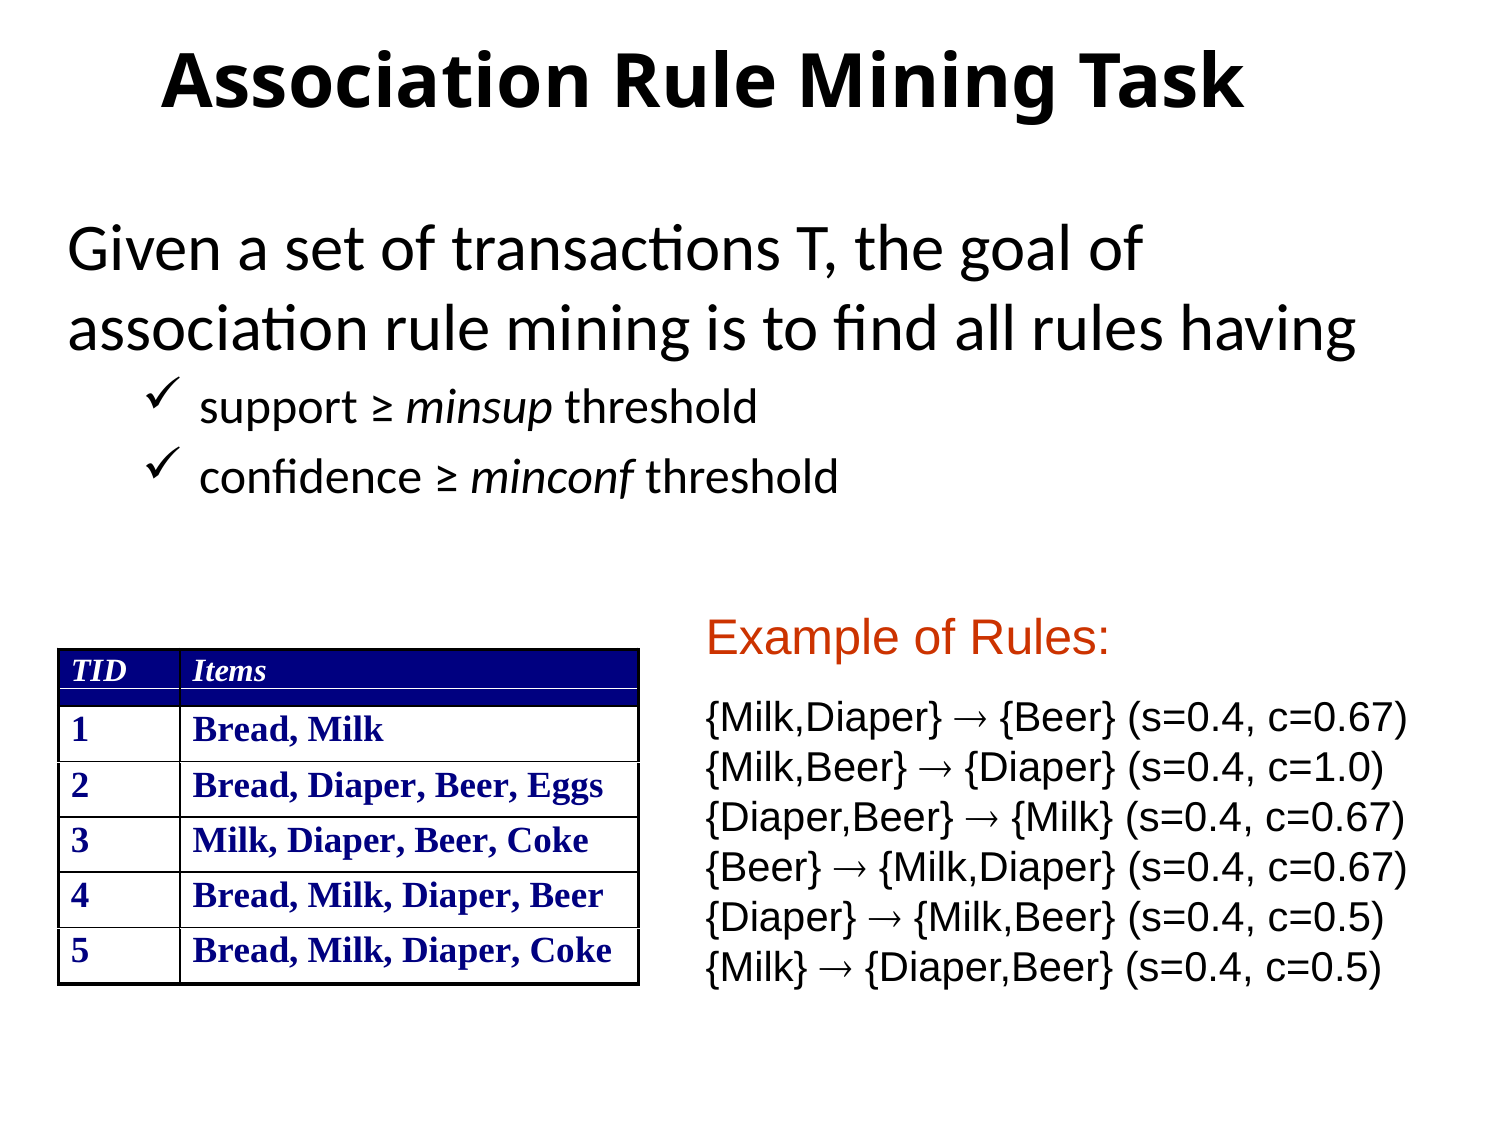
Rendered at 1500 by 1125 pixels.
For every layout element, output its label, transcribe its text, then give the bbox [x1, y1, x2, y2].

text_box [40, 647, 654, 1016]
list Given a set of transactions T, the goal of association rule mining is to find all rules having support ≥ minsup threshold confidence ≥ minconf threshold [53, 196, 1418, 539]
text_box Example of Rules: {Milk,Diaper}  {Beer} (s=0.4, c=0.67) {Milk,Beer}  {Diaper} (s=0.4, c=1.0) {Diaper,Beer}  {Milk} (s=0.4, c=0.67) {Beer}  {Milk,Diaper} (s=0.4, c=0.67) {Diaper}  {Milk,Beer} (s=0.4, c=0.5) {Milk}  {Diaper,Beer} (s=0.4, c=0.5) [690, 597, 1466, 998]
title Association Rule Mining Task [24, 24, 1384, 138]
